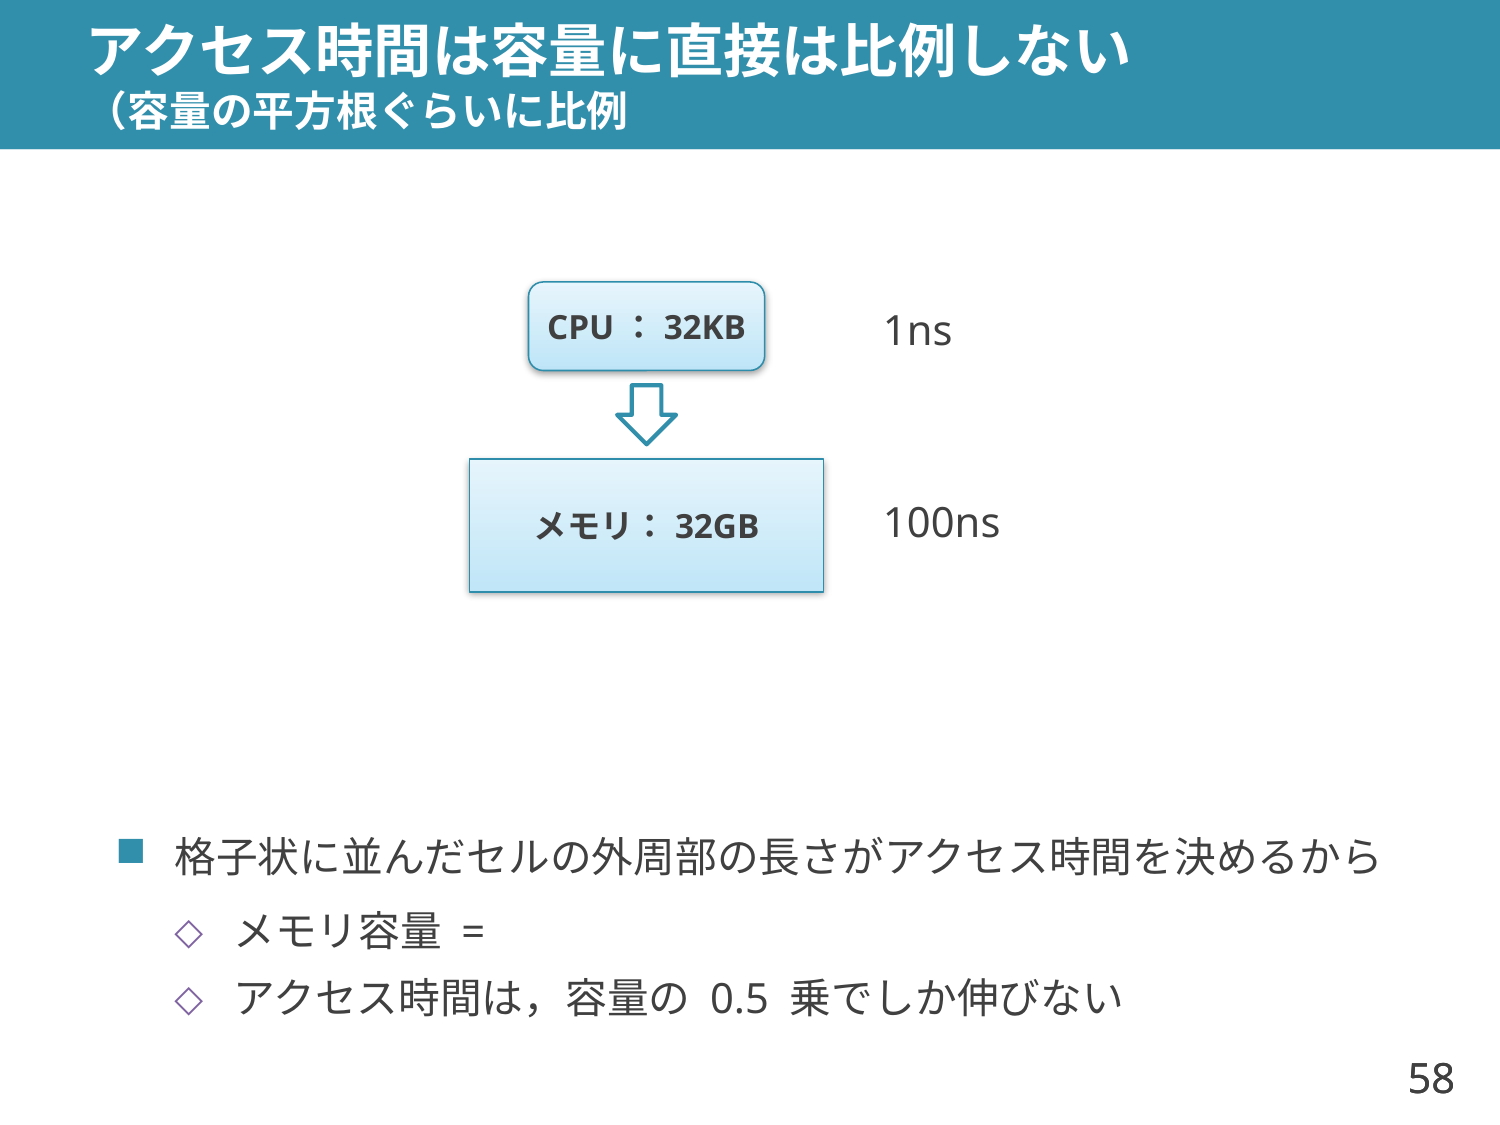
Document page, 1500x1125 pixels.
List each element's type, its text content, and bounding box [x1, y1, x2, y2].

text_box メモリ：32GB [469, 458, 824, 593]
title アクセス時間は容量に直接は比例しない （容量の平方根ぐらいに比例 [70, 0, 1500, 150]
text_box [615, 383, 679, 447]
text_box 100ns [868, 488, 938, 555]
text_box 1ns [868, 296, 938, 363]
text_box CPU：32KB [527, 281, 766, 372]
